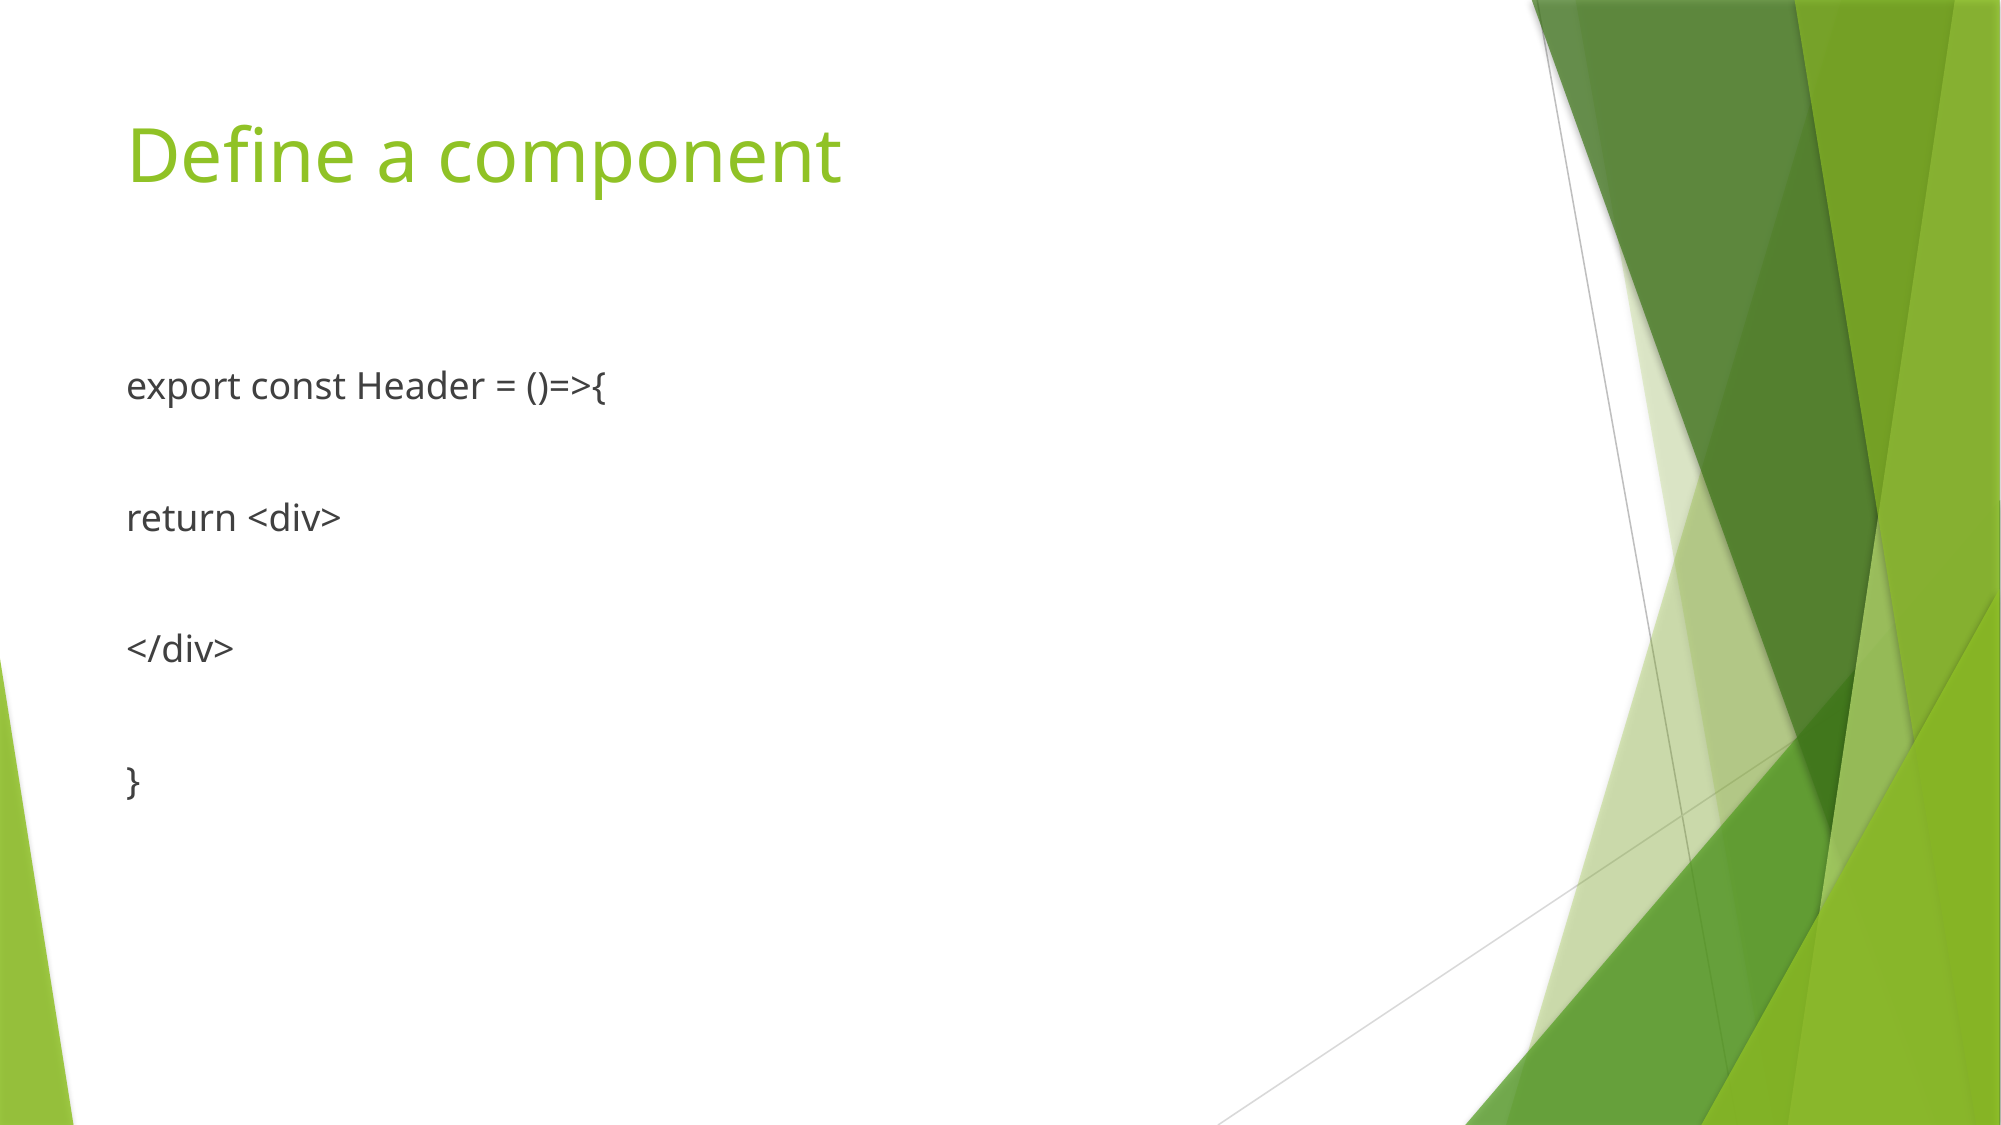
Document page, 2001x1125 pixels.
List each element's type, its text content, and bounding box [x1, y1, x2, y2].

list export const Header = ()=>{ return <div> </div> } [111, 354, 1522, 992]
title Define a component [111, 99, 1522, 317]
